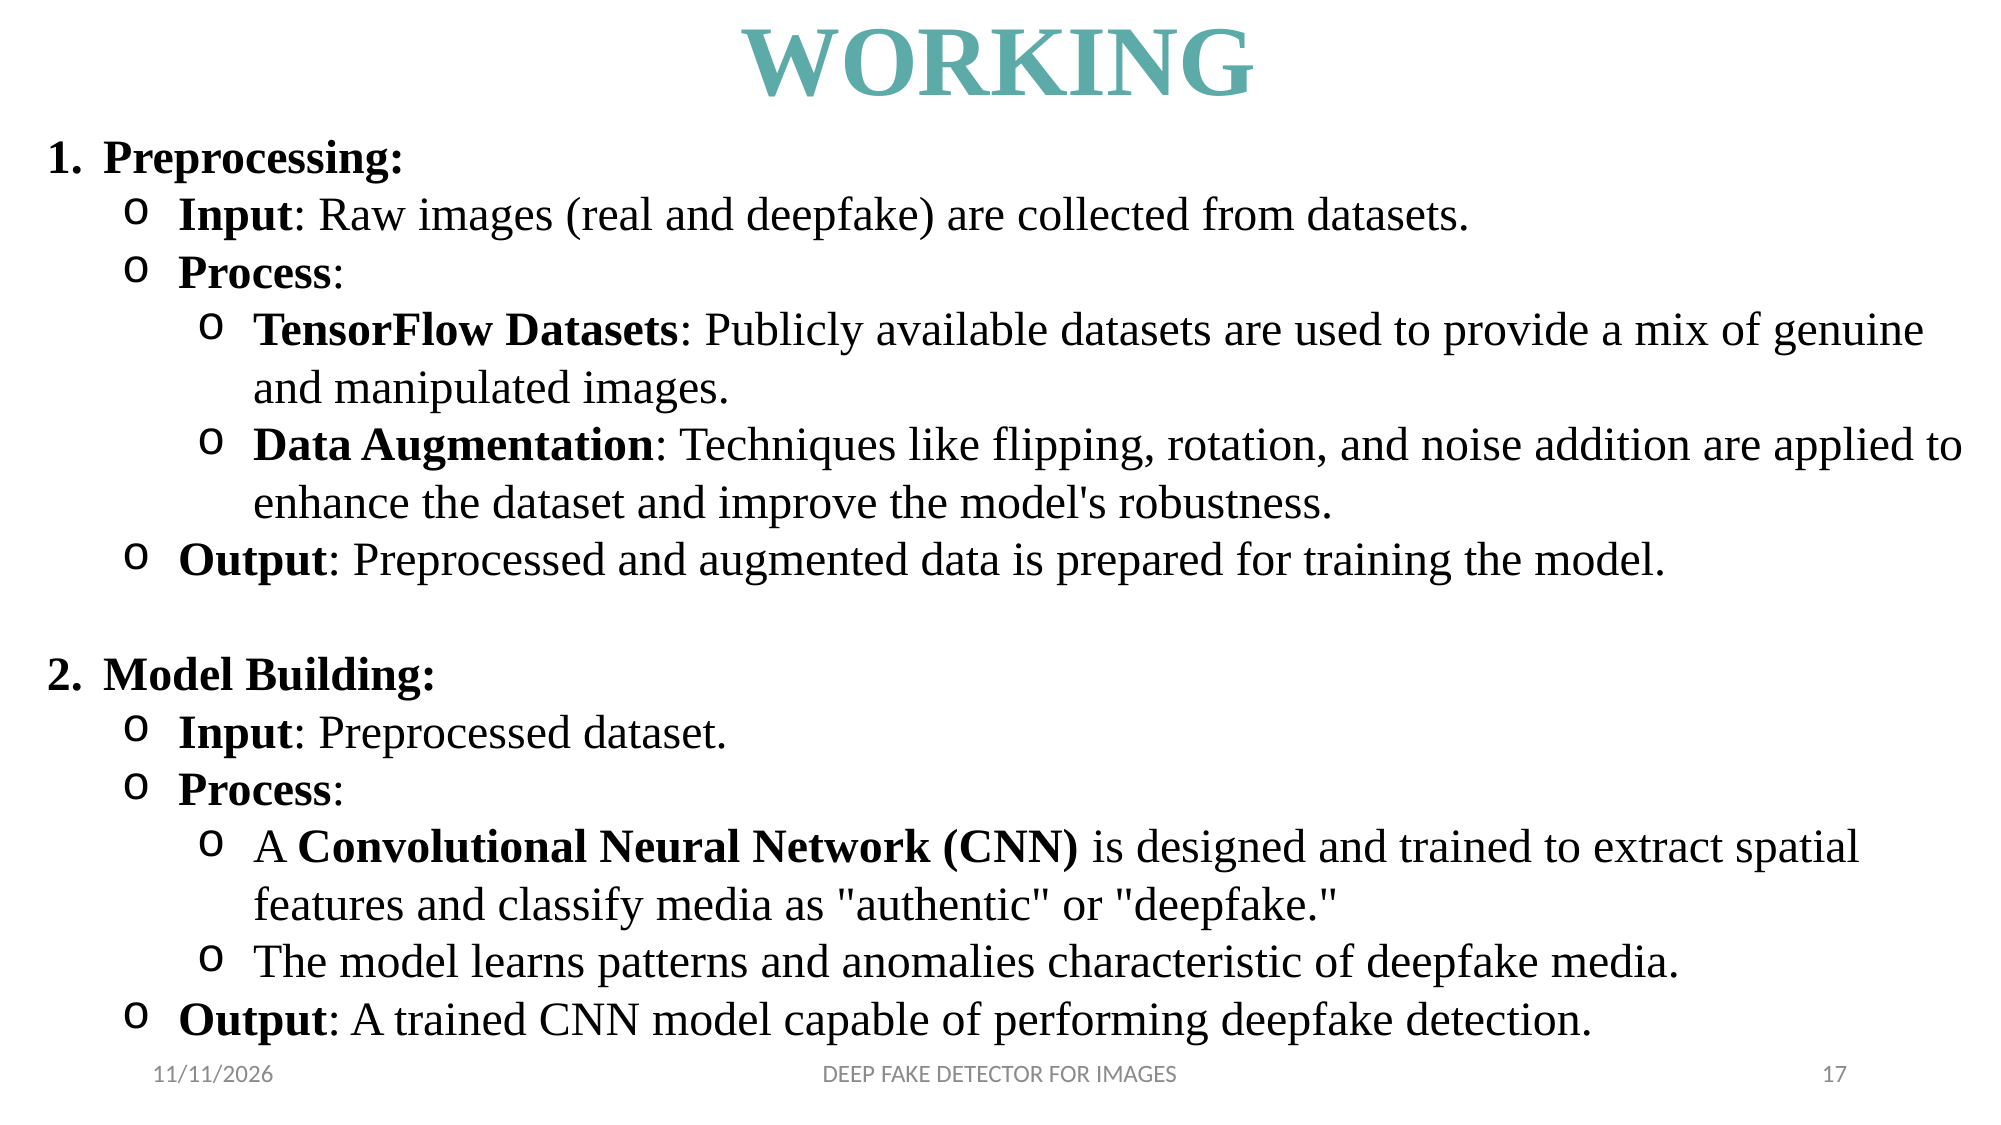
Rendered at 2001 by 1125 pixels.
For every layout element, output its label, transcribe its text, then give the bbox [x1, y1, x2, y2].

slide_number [137, 1042, 588, 1103]
slide_number 17 [1412, 1042, 1863, 1103]
title WORKING [725, 27, 1275, 98]
text_box Preprocessing: Input: Raw images (real and deepfake) are collected from datasets. Process: TensorFlow Datasets: Publicly available datasets are used to provide a mix of genuine and manipulated images. Data Augmentation: Techniques like flipping, rotation, and noise addition are applied to enhance the dataset and improve the model's robustness. Output: Preprocessed and augmented data is prepared for training the model. Model Building: Input: Preprocessed dataset. Process: A Convolutional Neural Network (CNN) is designed and trained to extract spatial features and classify media as "authentic" or "deepfake." The model learns patterns and anomalies characteristic of deepfake media. Output: A trained CNN model capable of performing deepfake detection. [32, 118, 2000, 1110]
footer DEEP FAKE DETECTOR FOR IMAGES [662, 1042, 1338, 1103]
